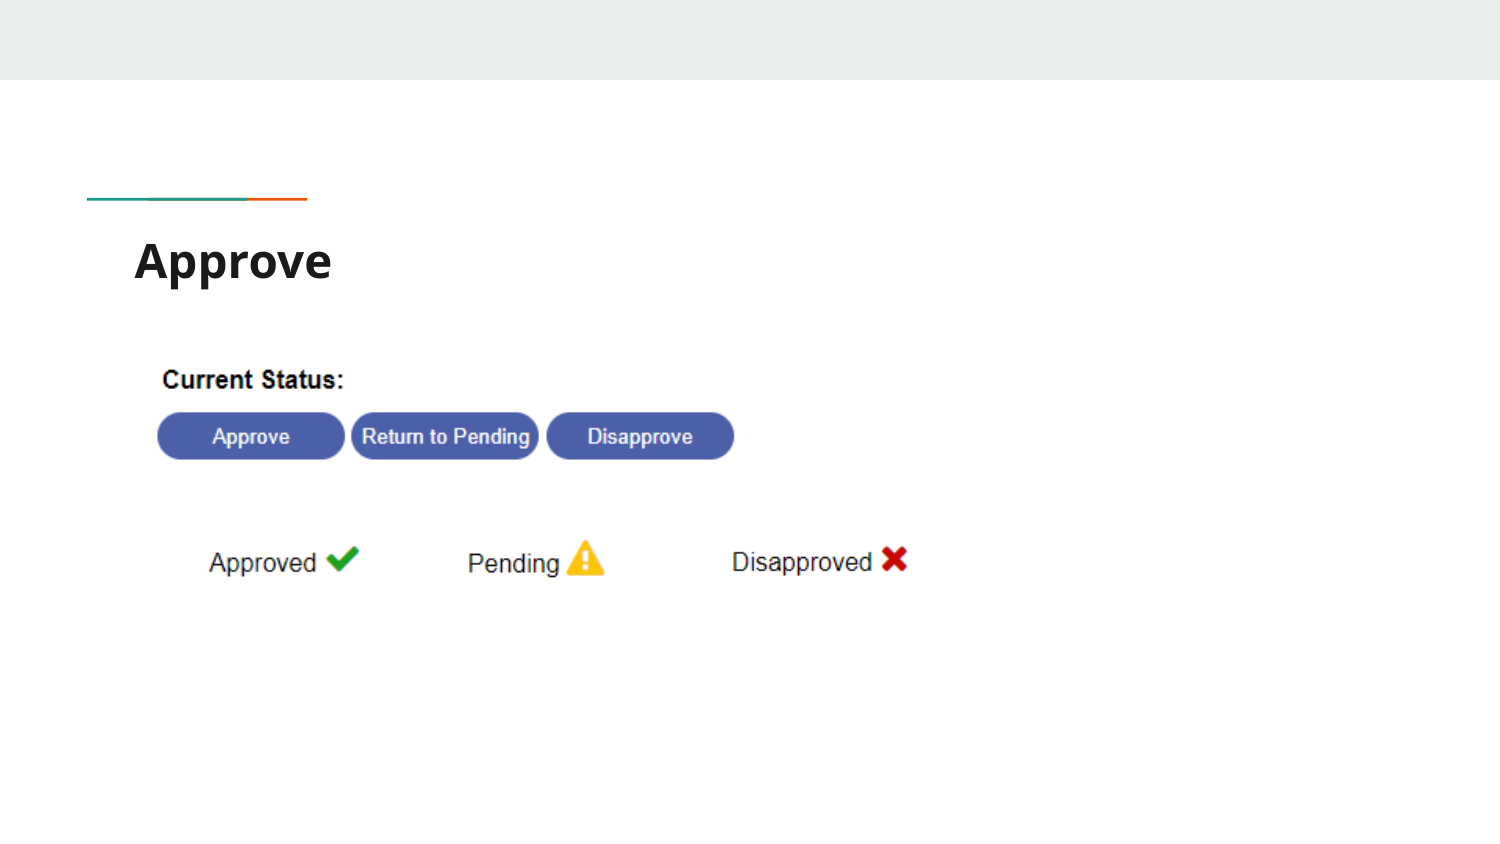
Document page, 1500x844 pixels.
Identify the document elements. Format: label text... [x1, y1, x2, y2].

picture [703, 521, 928, 602]
picture [190, 523, 373, 599]
picture [446, 531, 630, 602]
picture [152, 359, 751, 485]
title Approve [119, 216, 1381, 305]
